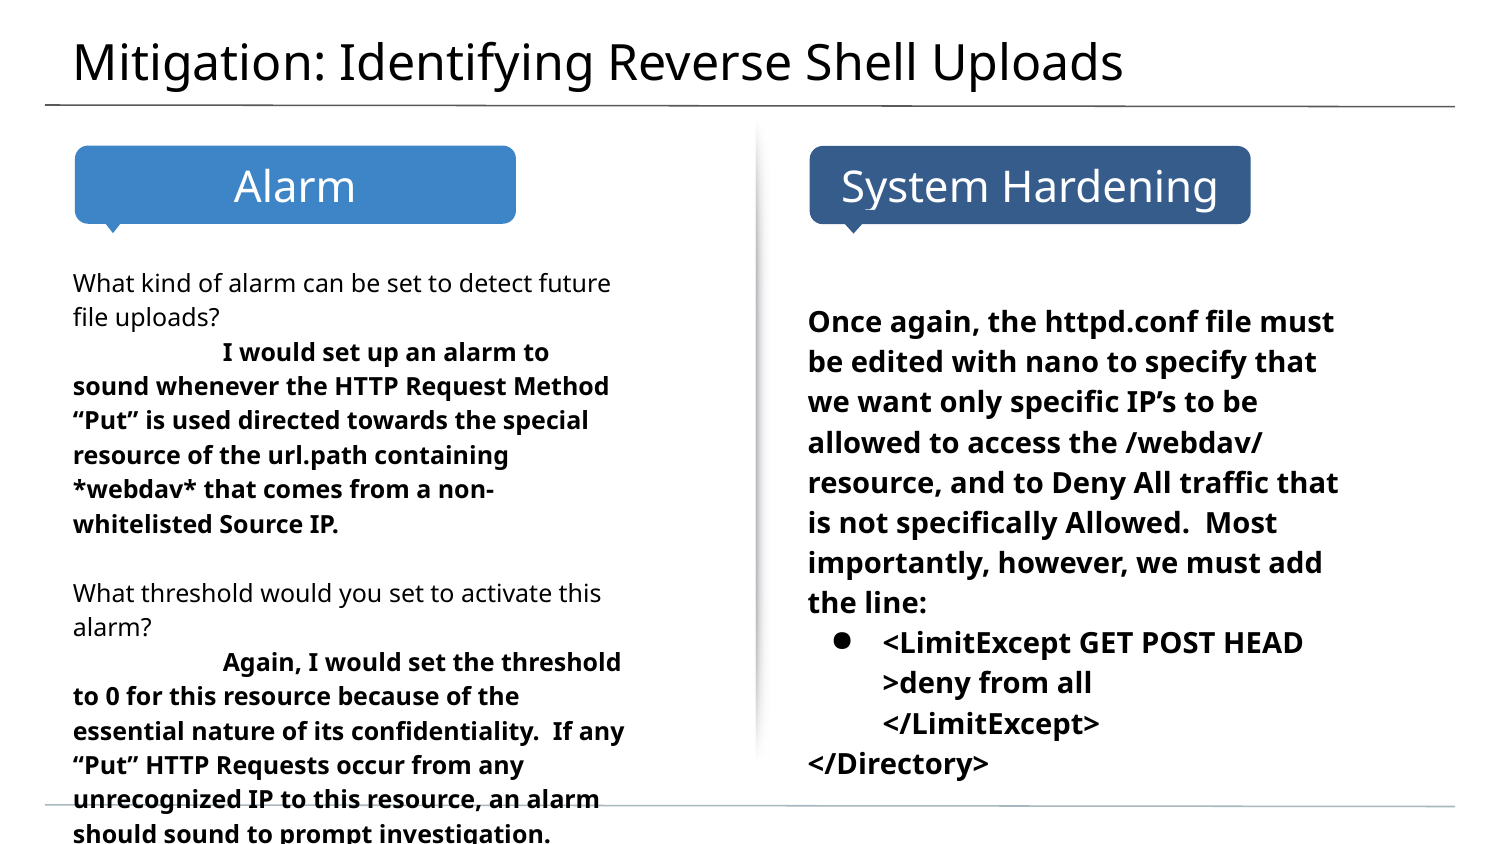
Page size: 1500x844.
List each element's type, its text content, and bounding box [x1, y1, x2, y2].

subtitle Once again, the httpd.conf file must be edited with nano to specify that we want only specific IP’s to be allowed to access the /webdav/ resource, and to Deny All traffic that is not specifically Allowed. Most importantly, however, we must add the line: <LimitExcept GET POST HEAD >deny from all </LimitExcept> </Directory> [732, 263, 1438, 805]
subtitle What kind of alarm can be set to detect future file uploads? I would set up an alarm to sound whenever the HTTP Request Method “Put” is used directed towards the special resource of the url.path containing *webdav* that comes from a non-whitelisted Source IP. What threshold would you set to activate this alarm? Again, I would set the threshold to 0 for this resource because of the essential nature of its confidentiality. If any “Put” HTTP Requests occur from any unrecognized IP to this resource, an alarm should sound to prompt investigation. [0, 262, 704, 805]
picture [703, 107, 839, 782]
title Mitigation: Identifying Reverse Shell Uploads [0, 0, 1500, 88]
